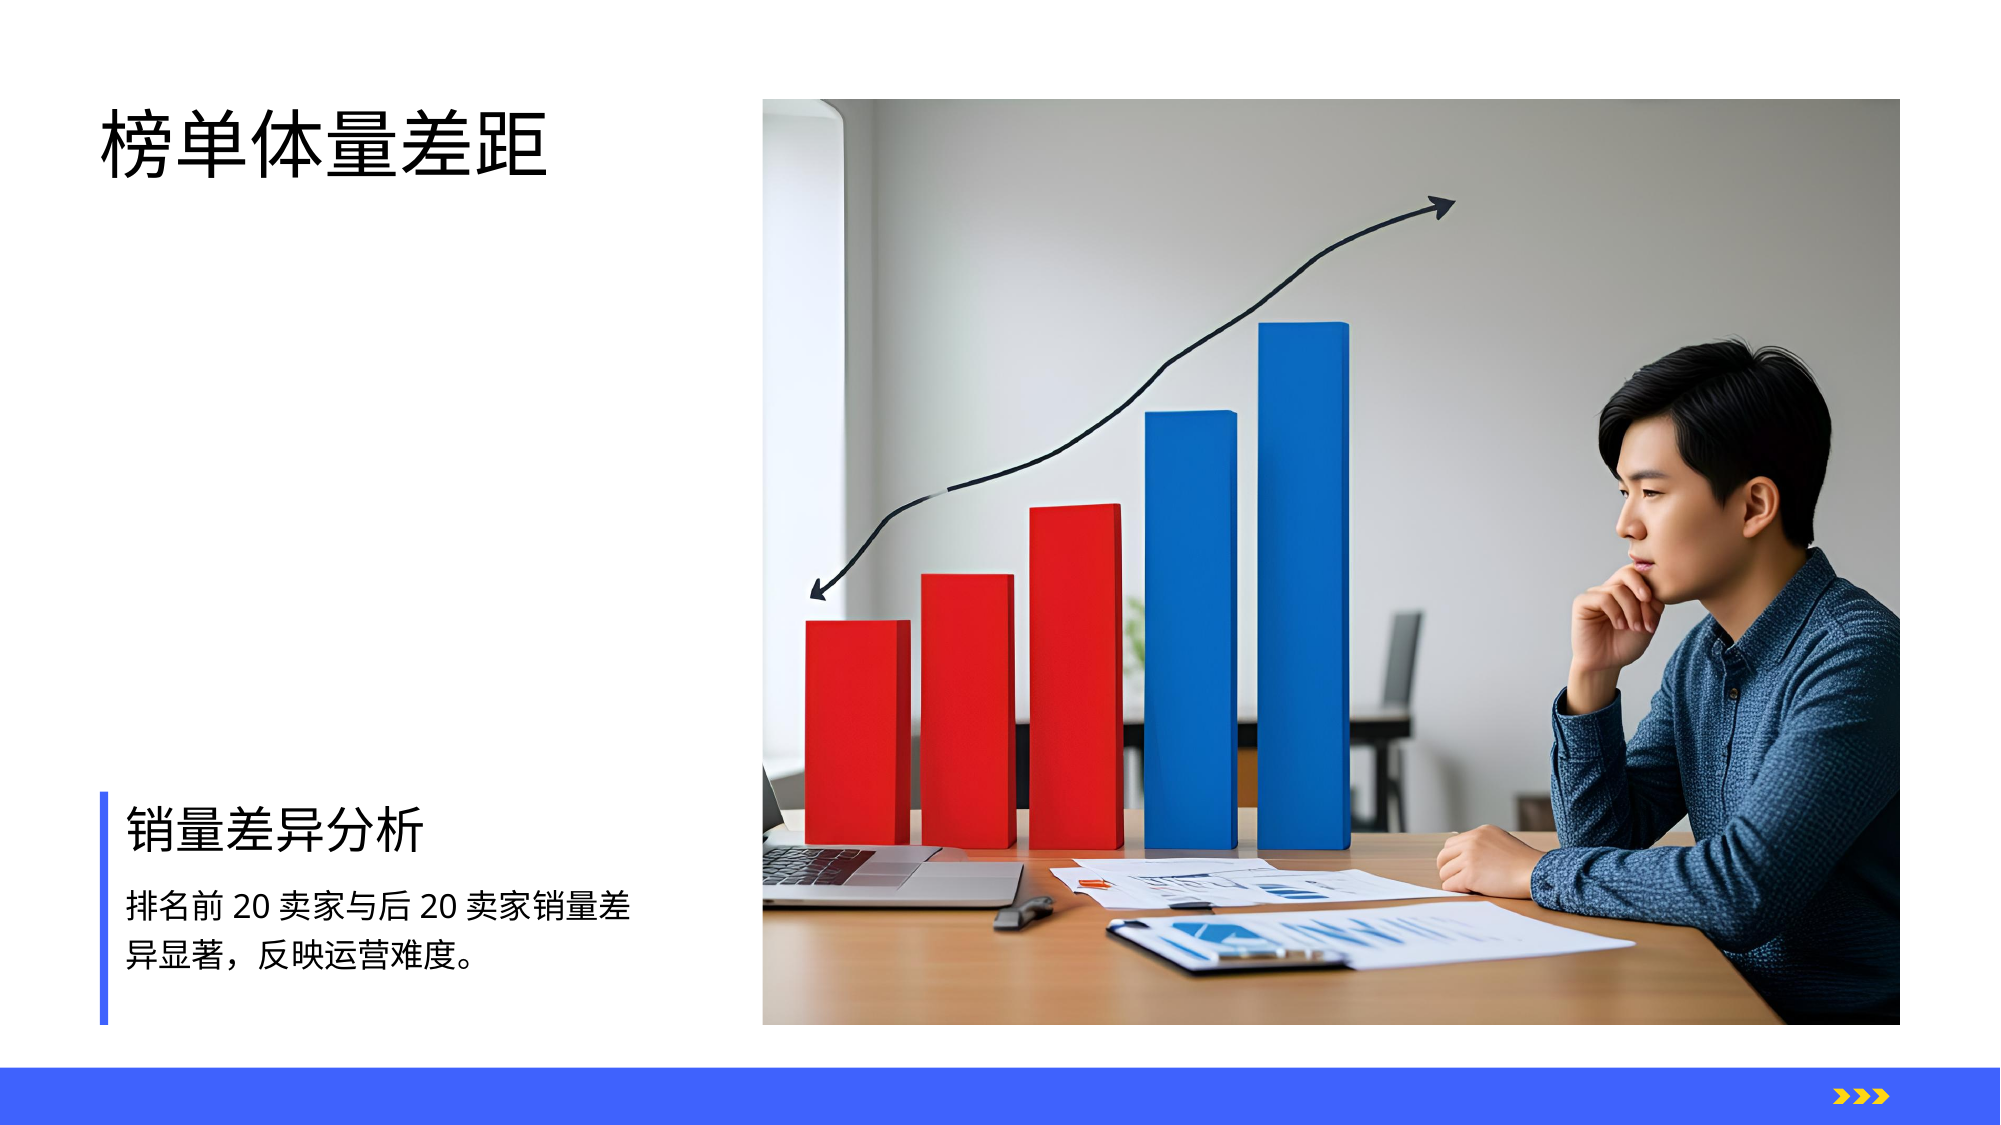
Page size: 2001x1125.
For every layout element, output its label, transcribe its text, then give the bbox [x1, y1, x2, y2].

list [99, 791, 109, 1025]
list 销量差异分析 [125, 791, 663, 859]
title 榜单体量差距 [99, 87, 663, 288]
list 排名前20卖家与后20卖家销量差异显著，反映运营难度。 [125, 875, 663, 1025]
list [761, 99, 1901, 1026]
